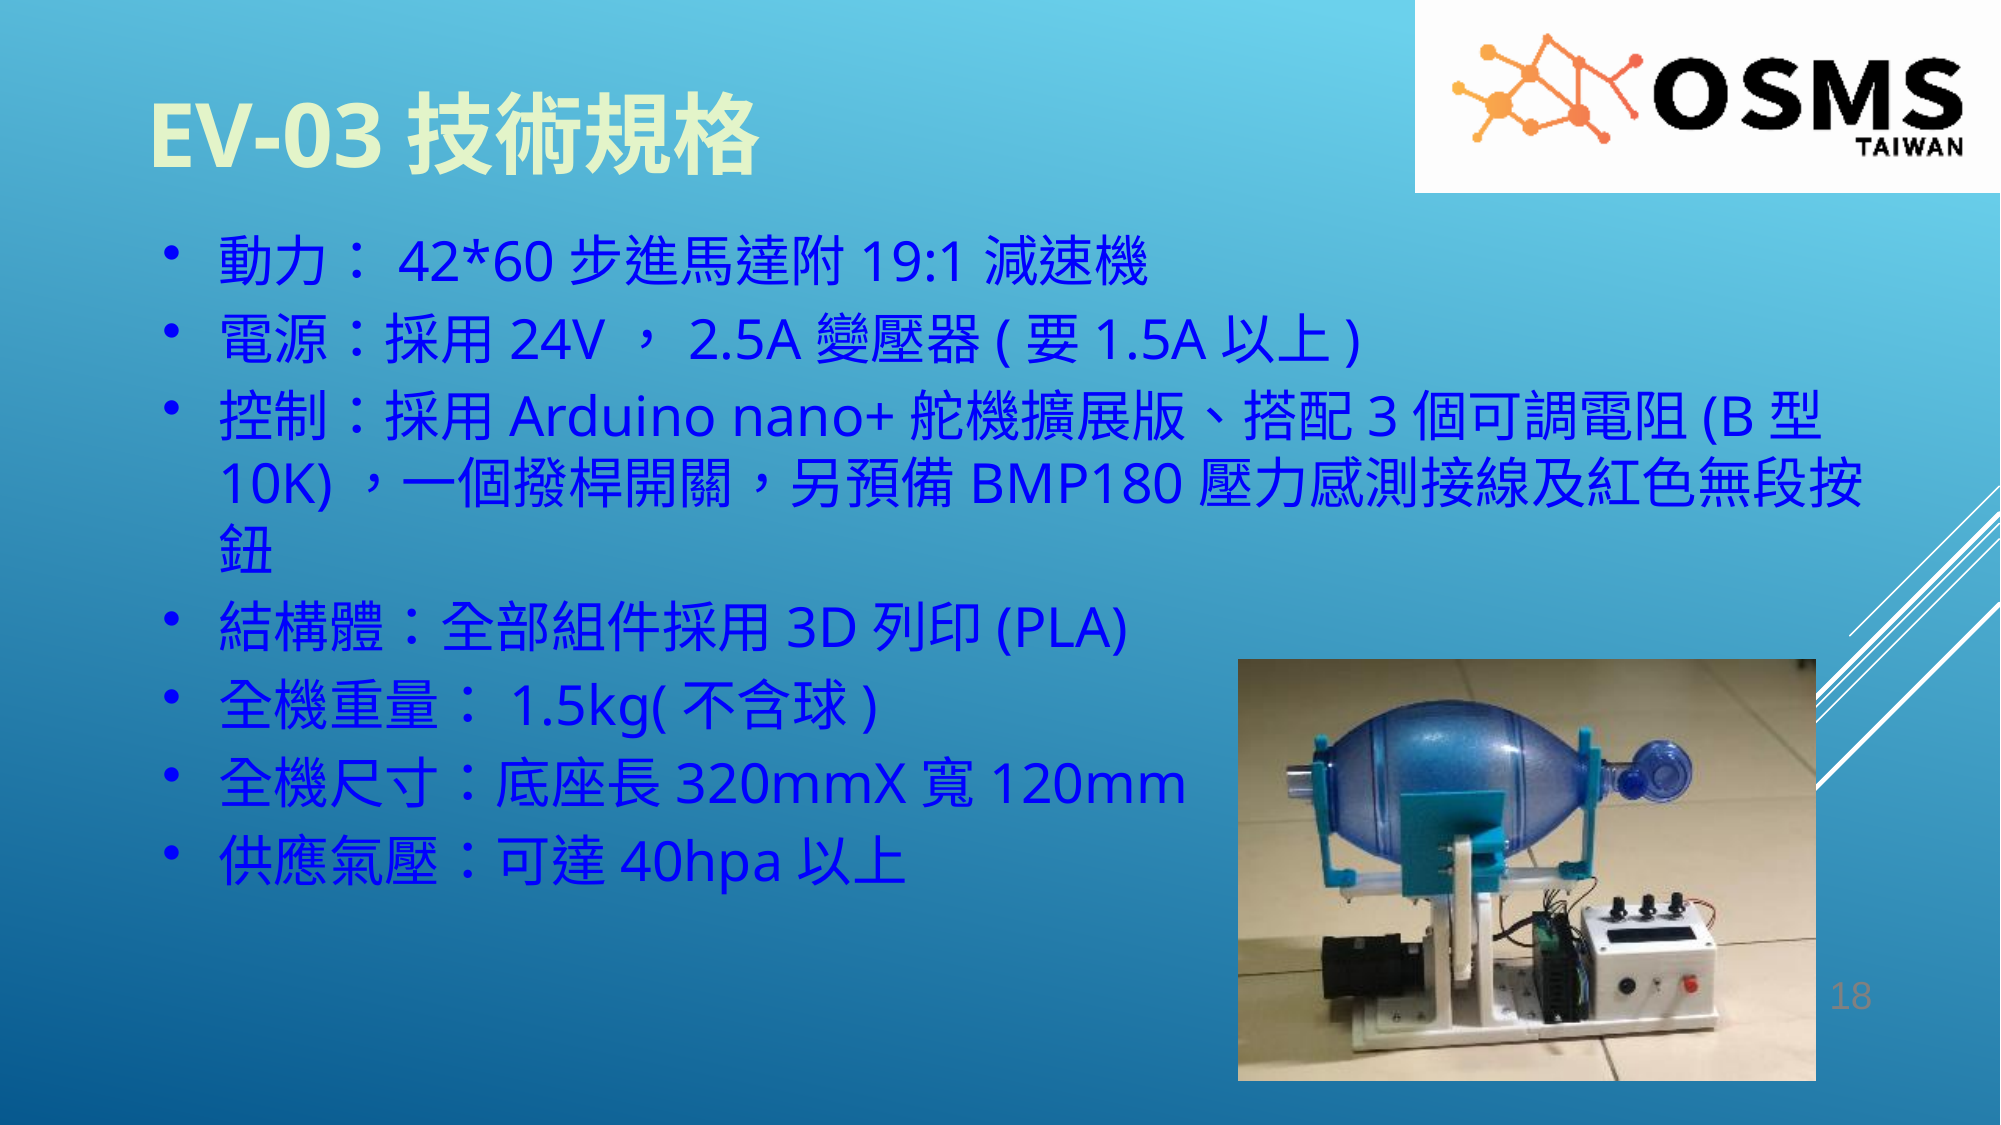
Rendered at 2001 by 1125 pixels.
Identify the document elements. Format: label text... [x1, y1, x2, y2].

picture [1238, 659, 1816, 1081]
slide_number 18 [1816, 977, 1888, 1025]
picture [1415, 0, 2000, 193]
title EV-03技術規格 [130, 43, 1347, 220]
text_box 動力：42*60步進馬達附19:1減速機 電源：採用24V，2.5A變壓器(要1.5A以上) 控制：採用Arduino nano+舵機擴展版、搭配3個可調電阻(B型10K)，一個撥桿開關，另預備BMP180壓力感測接線及紅色無段按鈕 結構體：全部組件採用3D列印(PLA) 全機重量：1.5kg(不含球) 全機尺寸：底座長320mmX寬120mm 供應氣壓：可達40hpa以上 [142, 216, 1929, 977]
